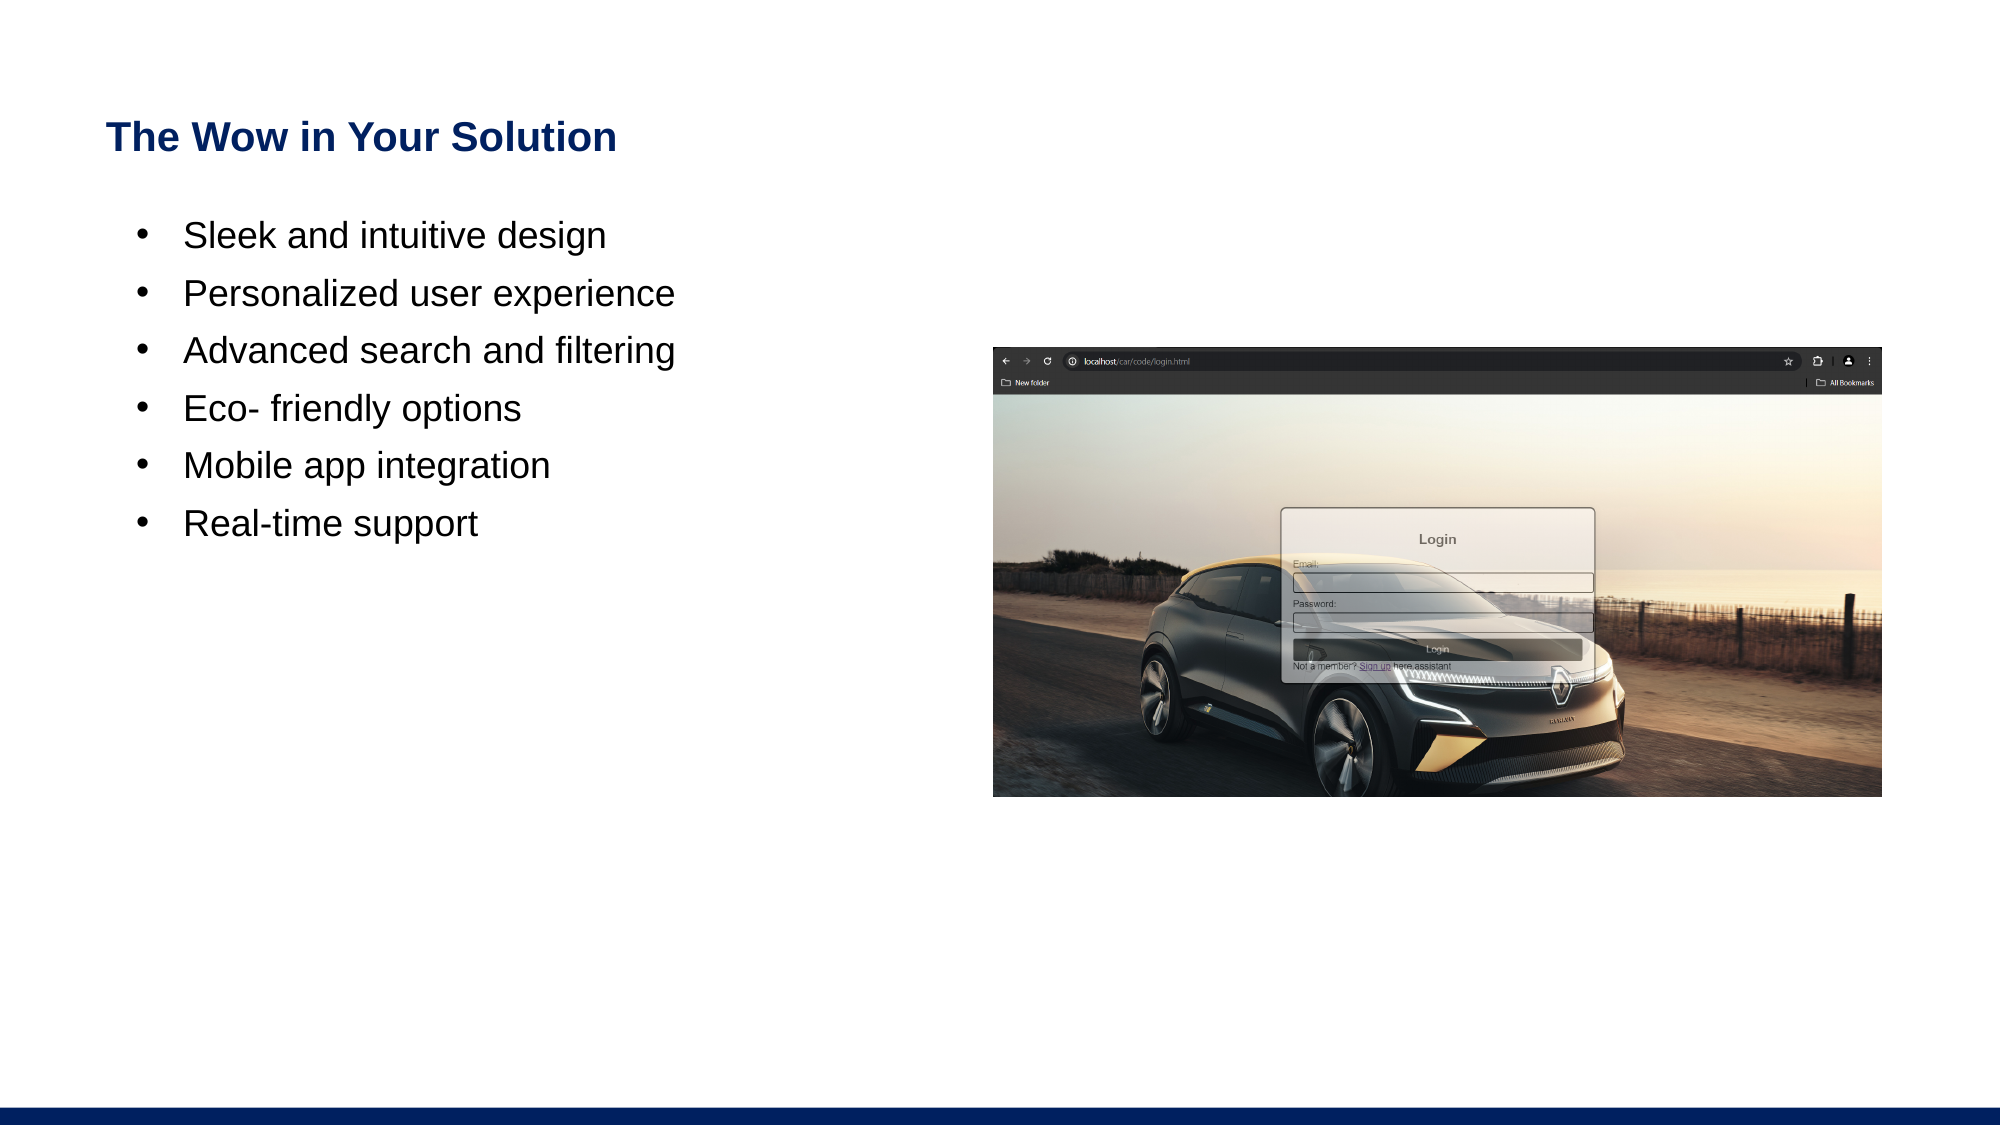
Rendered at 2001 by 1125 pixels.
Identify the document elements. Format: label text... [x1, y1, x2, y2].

picture [993, 347, 1882, 797]
text_box Sleek and intuitive design Personalized user experience Advanced search and filtering Eco- friendly options Mobile app integration Real-time support [121, 203, 1909, 552]
title The Wow in Your Solution [91, 102, 1437, 175]
